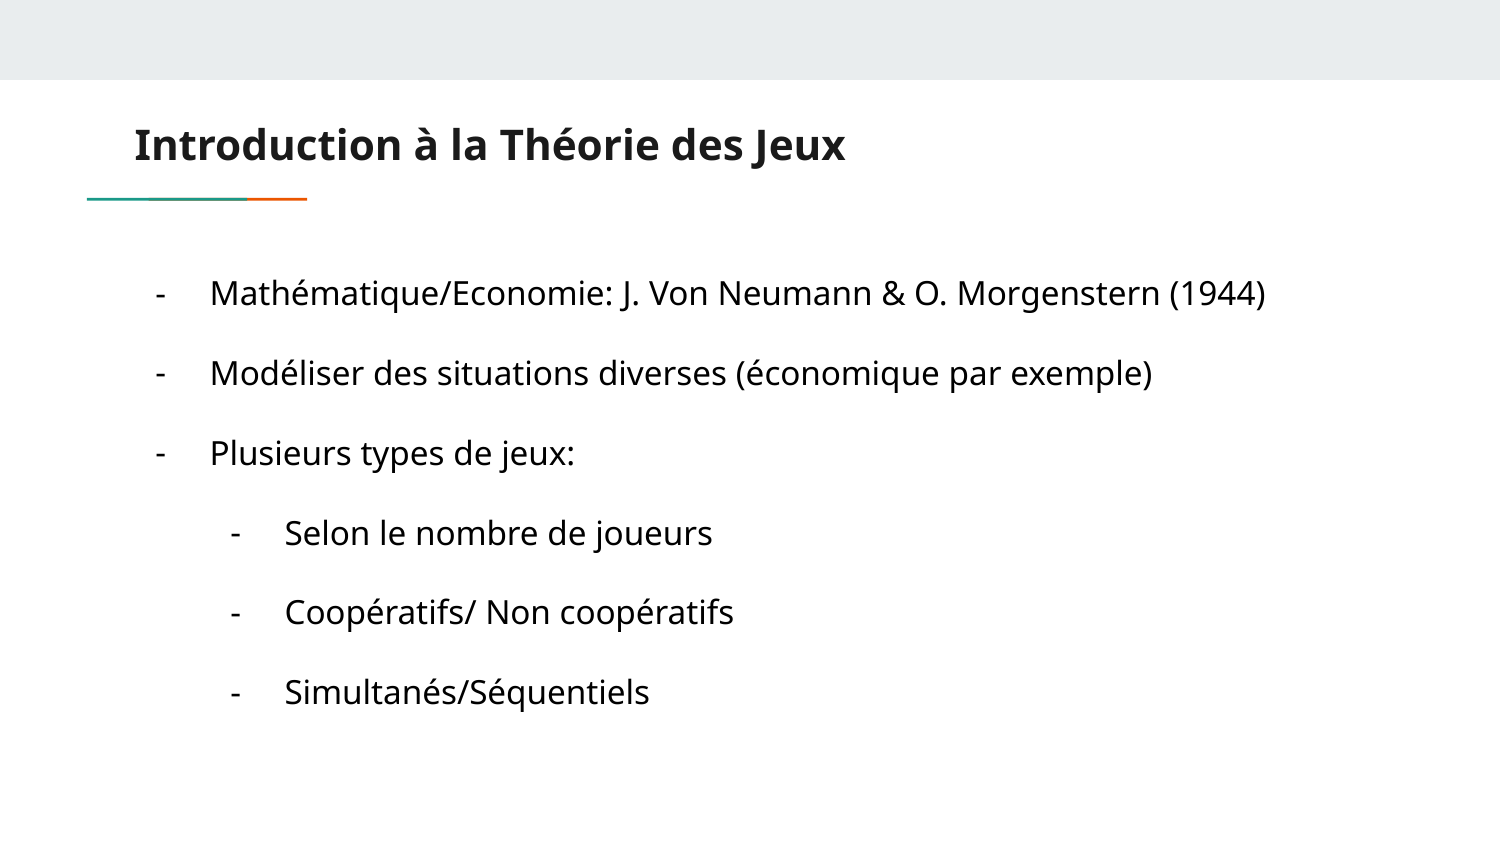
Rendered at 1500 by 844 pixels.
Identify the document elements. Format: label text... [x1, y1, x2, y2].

text_box Mathématique/Economie: J. Von Neumann & O. Morgenstern (1944) Modéliser des situations diverses (économique par exemple) Plusieurs types de jeux: Selon le nombre de joueurs Coopératifs/ Non coopératifs Simultanés/Séquentiels [119, 257, 1323, 727]
title Introduction à la Théorie des Jeux [119, 100, 1381, 189]
